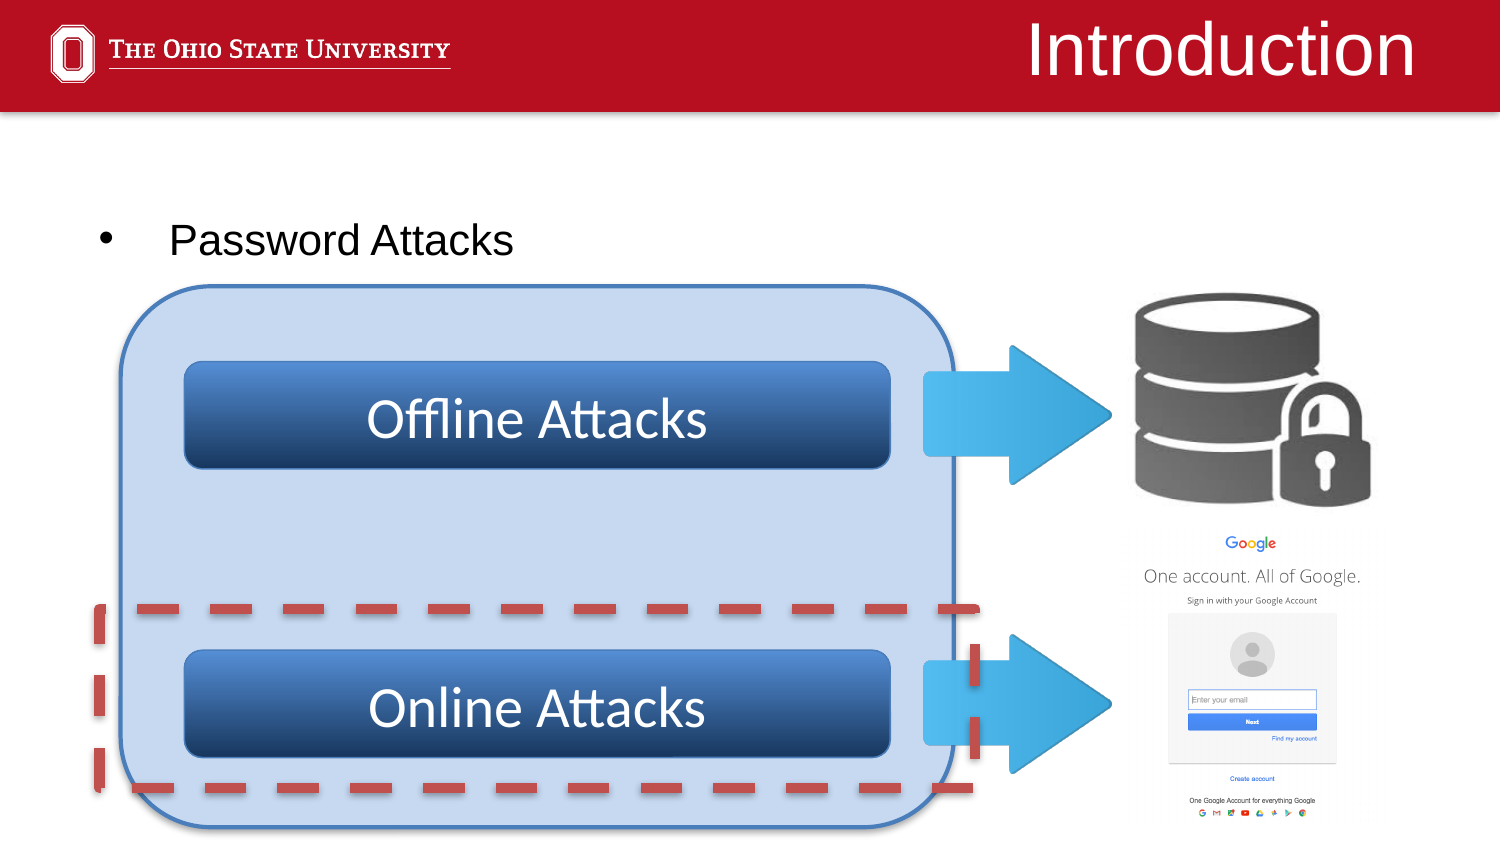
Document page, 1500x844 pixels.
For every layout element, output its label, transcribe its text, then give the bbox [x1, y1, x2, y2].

list Introduction [879, 49, 1432, 117]
text_box [143, 797, 924, 828]
picture [1121, 529, 1385, 828]
text_box Password Attacks [83, 204, 1471, 272]
picture [1127, 274, 1379, 526]
text_box Offline Attacks [184, 361, 891, 469]
picture [923, 321, 1112, 510]
picture [50, 24, 451, 83]
text_box [99, 608, 924, 789]
text_box [120, 286, 954, 606]
picture [923, 609, 1112, 798]
